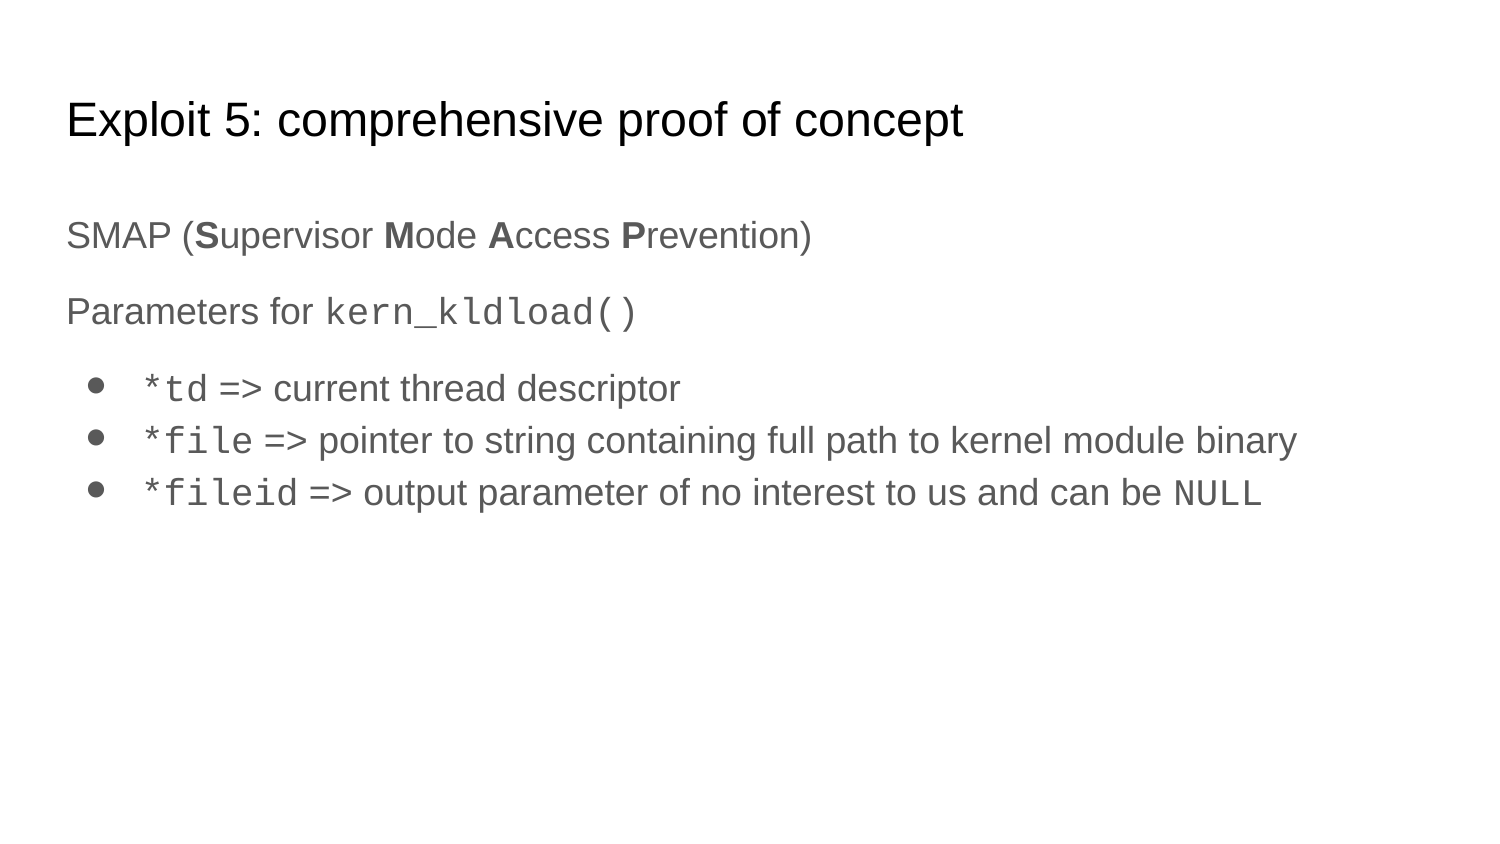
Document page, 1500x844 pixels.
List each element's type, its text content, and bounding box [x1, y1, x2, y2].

list SMAP (Supervisor Mode Access Prevention) Parameters for kern_kldload() *td => current thread descriptor *file => pointer to string containing full path to kernel module binary *fileid => output parameter of no interest to us and can be NULL [51, 189, 1449, 750]
title Exploit 5: comprehensive proof of concept [51, 72, 1449, 167]
